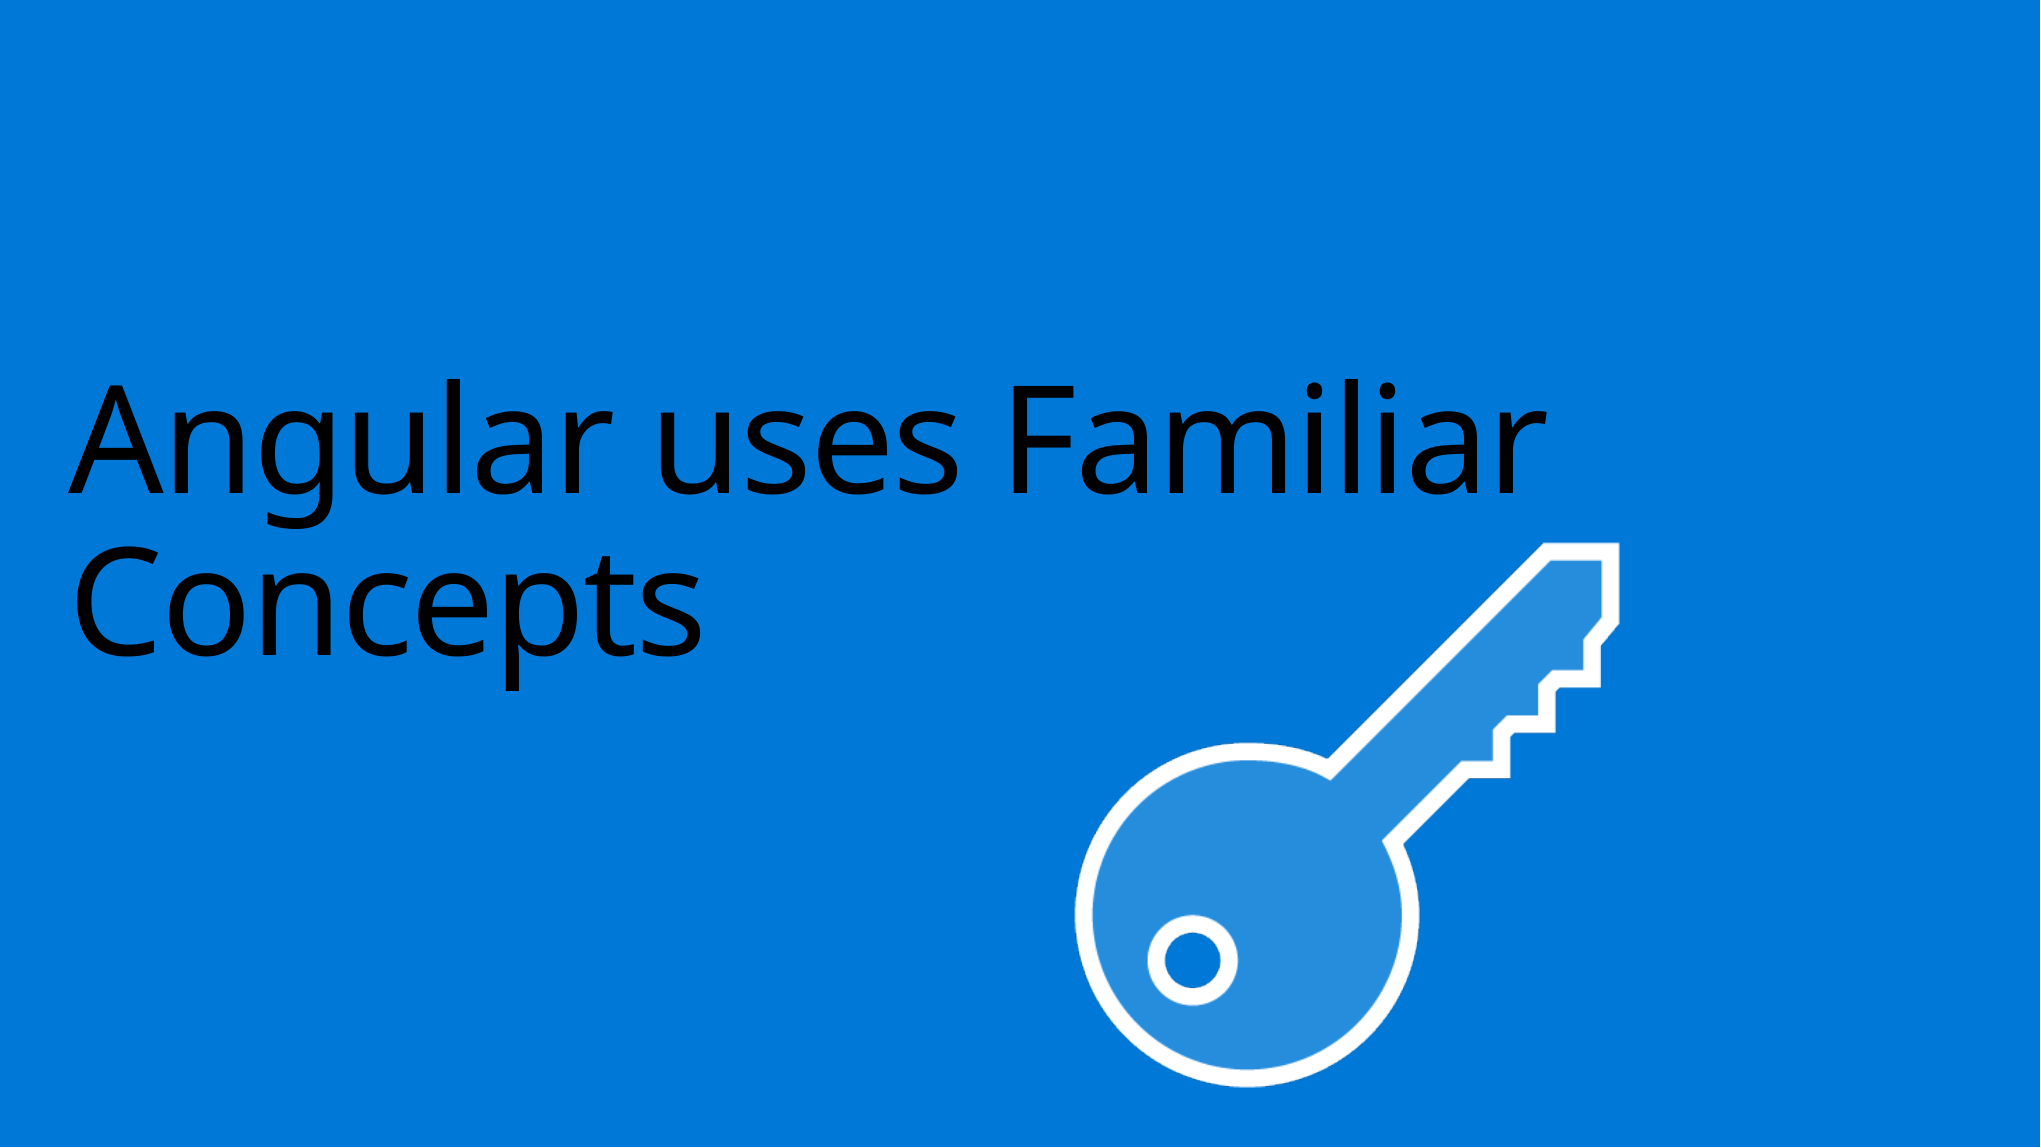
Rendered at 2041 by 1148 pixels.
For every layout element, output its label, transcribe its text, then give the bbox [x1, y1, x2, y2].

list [1064, 533, 1631, 1099]
title Angular uses Familiar Concepts [45, 348, 1996, 543]
